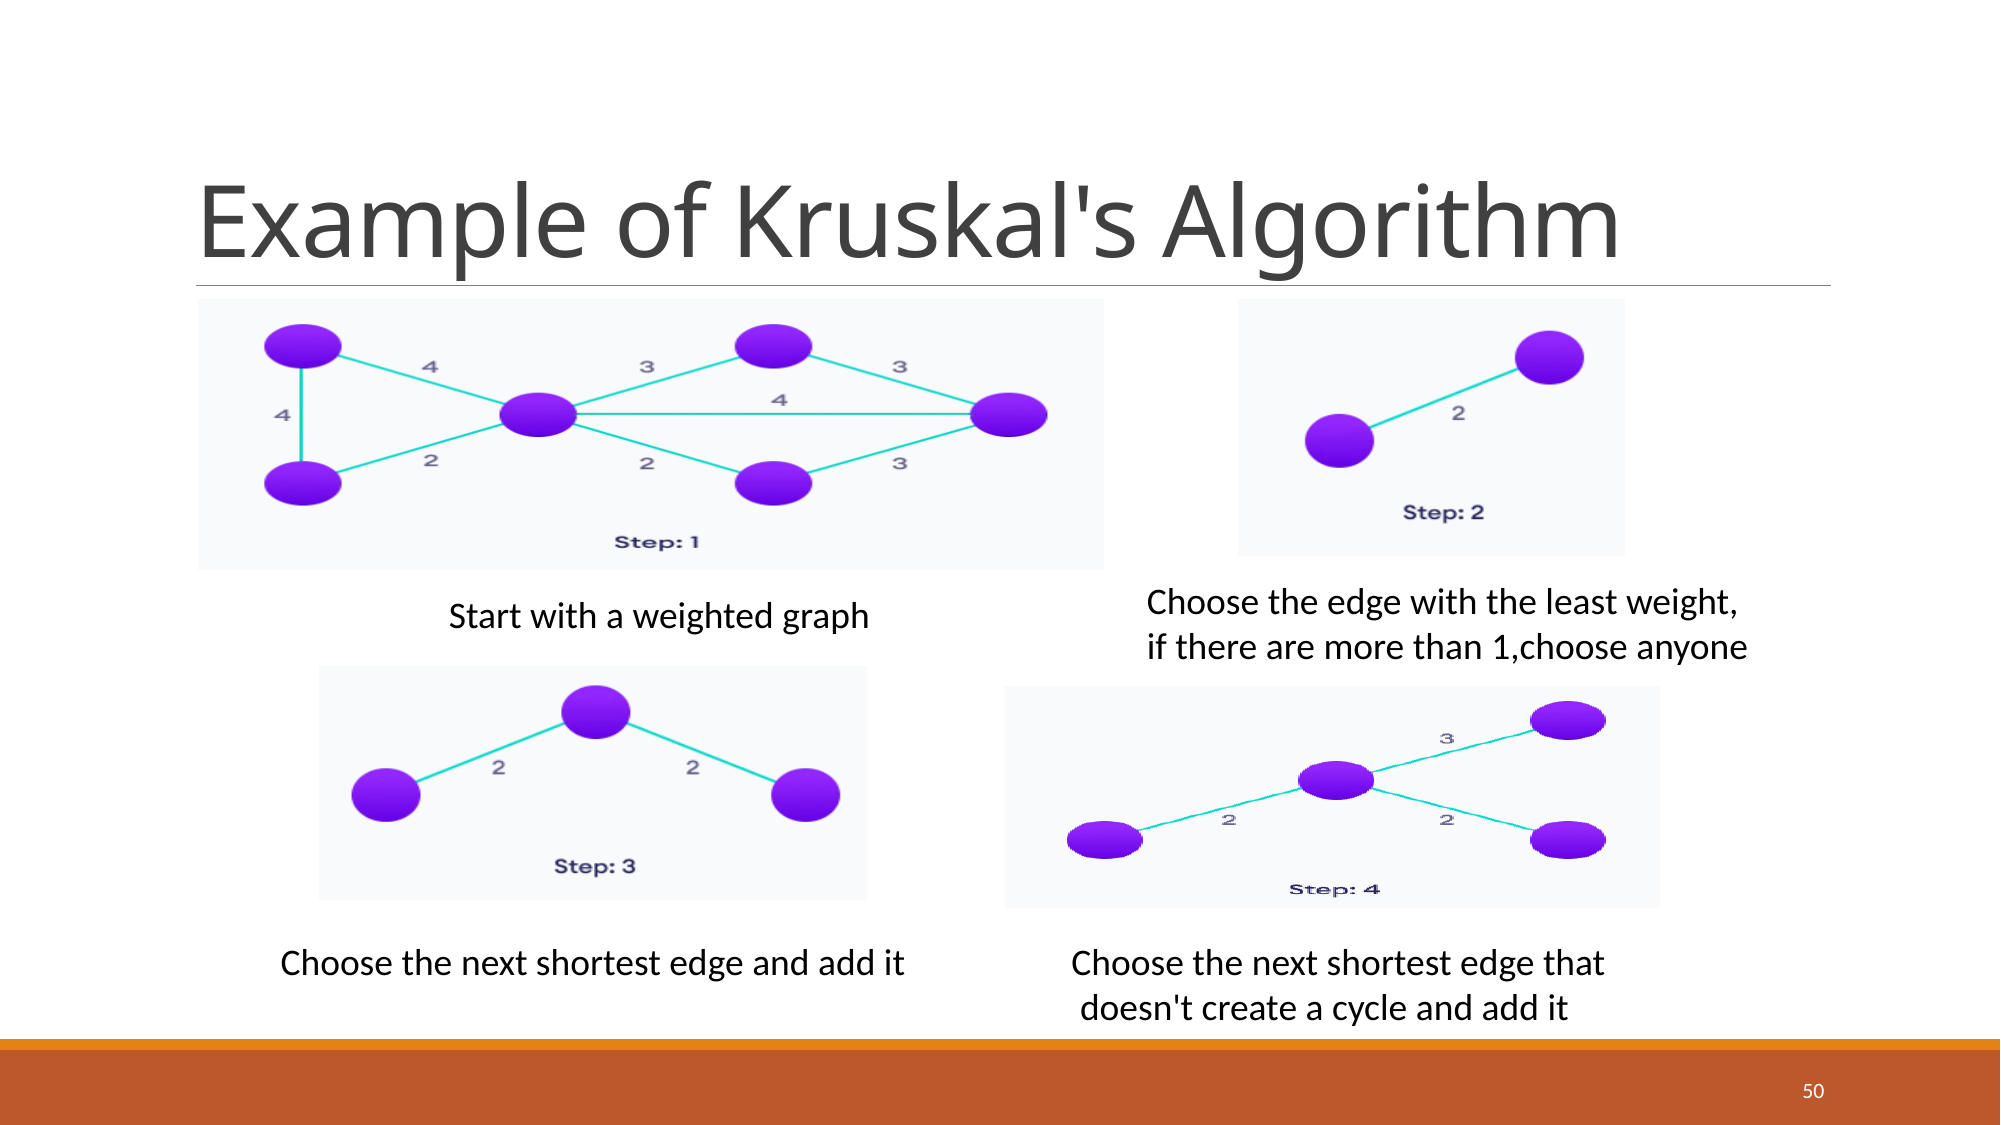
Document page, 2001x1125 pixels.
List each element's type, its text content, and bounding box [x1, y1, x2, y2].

title Example of Kruskal's Algorithm [180, 47, 1830, 285]
text_box Start with a weighted graph [434, 583, 886, 644]
picture [1237, 298, 1625, 557]
picture [319, 666, 868, 901]
text_box Choose the next shortest edge that doesn't create a cycle and add it [1056, 930, 1622, 1036]
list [198, 298, 1104, 571]
slide_number 50 [1624, 1059, 1840, 1120]
text_box Choose the next shortest edge and add it [265, 930, 921, 991]
picture [1004, 686, 1660, 909]
text_box Choose the edge with the least weight, if there are more than 1,choose anyone [1132, 569, 1764, 675]
